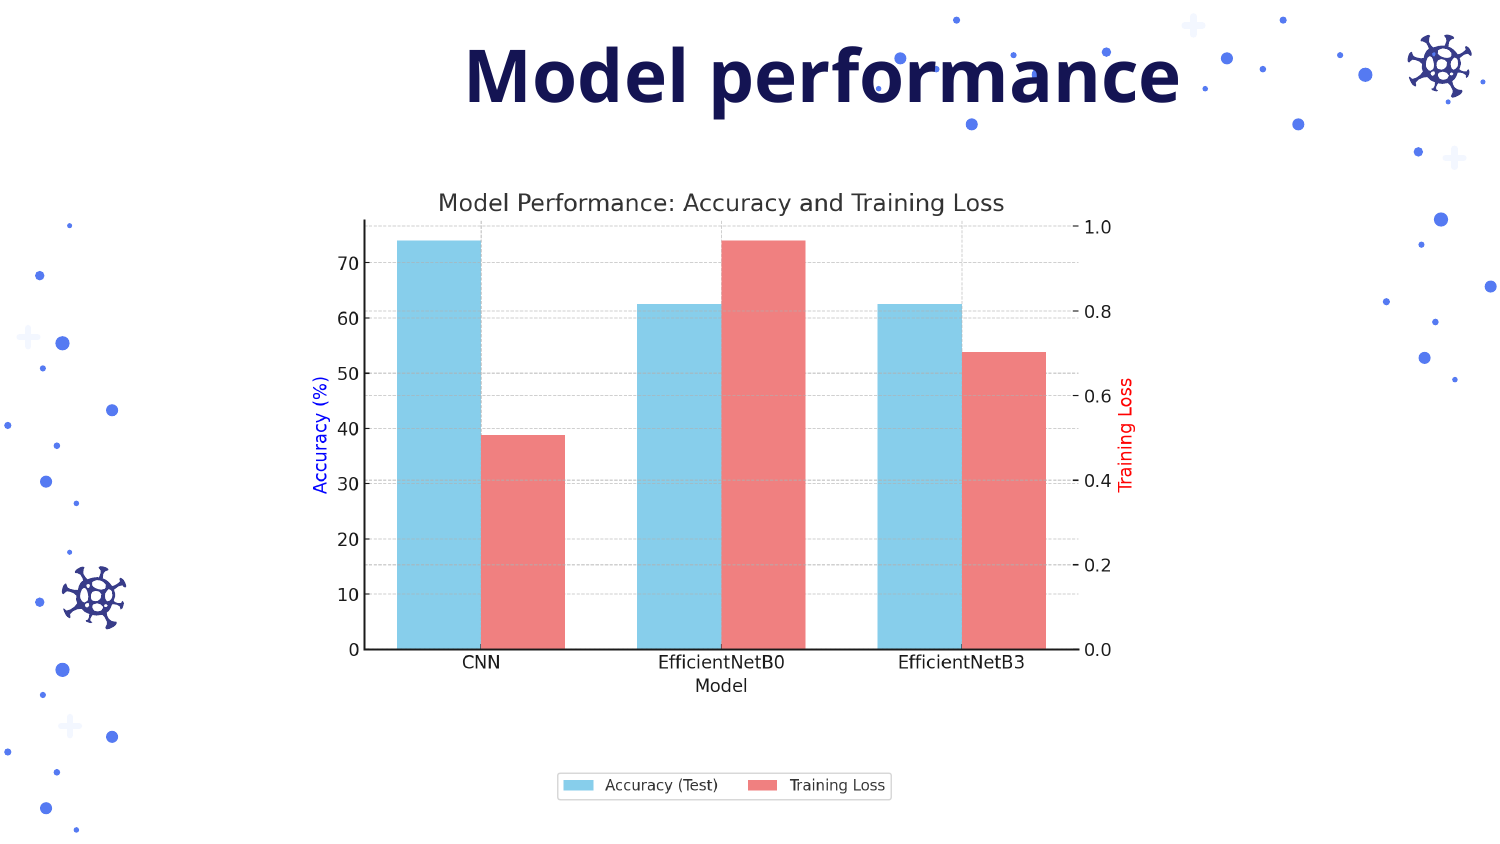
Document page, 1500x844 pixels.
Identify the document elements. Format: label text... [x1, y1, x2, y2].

title Model performance [448, 14, 1500, 109]
picture [301, 182, 1146, 810]
